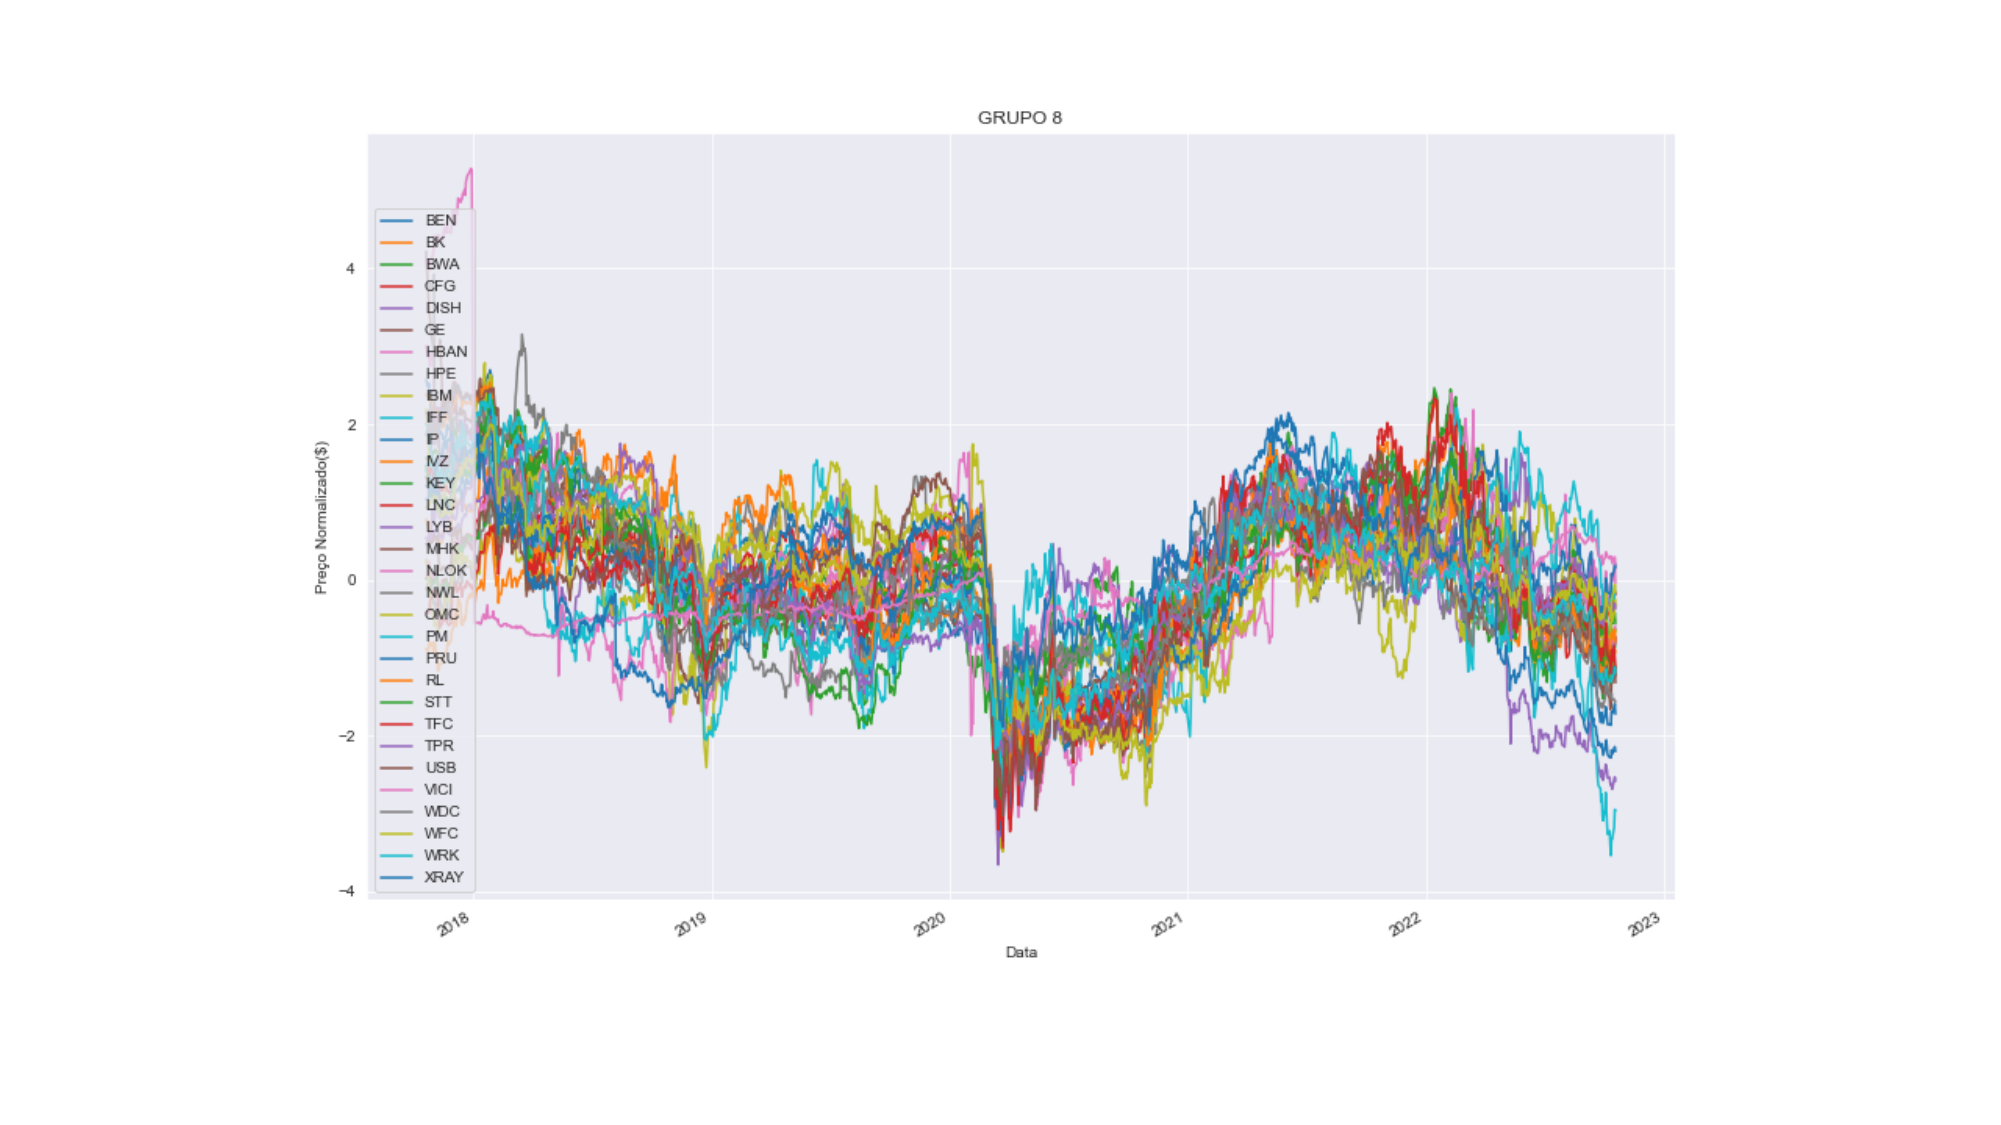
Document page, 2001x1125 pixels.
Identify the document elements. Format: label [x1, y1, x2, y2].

picture [156, 0, 1844, 1125]
